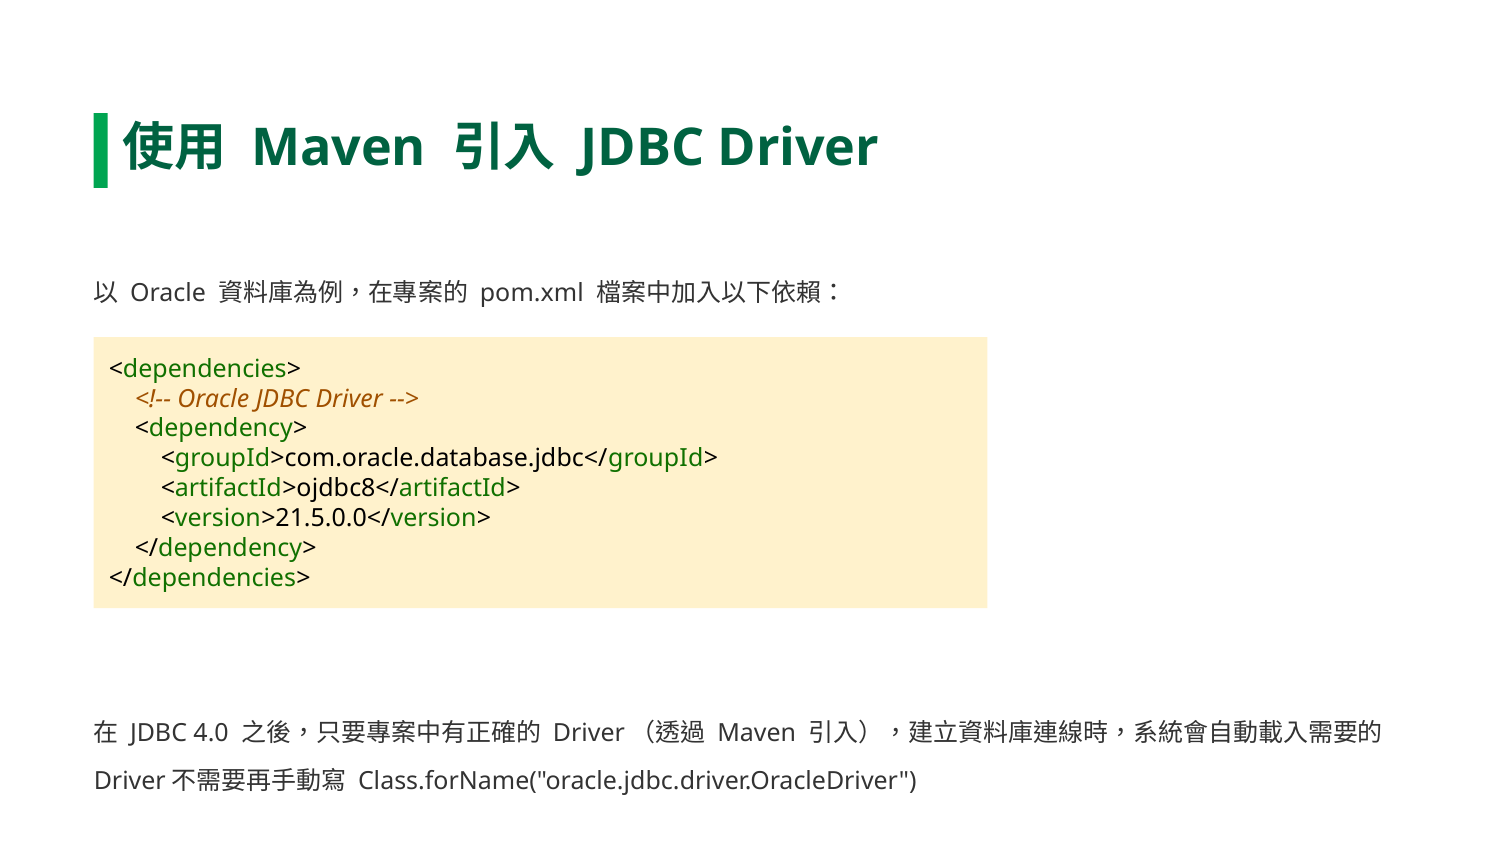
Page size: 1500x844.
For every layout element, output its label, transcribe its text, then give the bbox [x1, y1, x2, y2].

text_box 以 Oracle 資料庫為例，在專案的 pom.xml 檔案中加入以下依賴： [93, 258, 1442, 307]
text_box [93, 113, 108, 188]
text_box 使用 Maven 引入 JDBC Driver [123, 113, 1471, 176]
text_box 在 JDBC 4.0 之後，只要專案中有正確的 Driver（透過 Maven 引入），建立資料庫連線時，系統會自動載入需要的 Driver不需要再手動寫 Class.forName("oracle.jdbc.driver.OracleDriver") [93, 698, 1442, 795]
text_box <dependencies> <!-- Oracle JDBC Driver --> <dependency> <groupId>com.oracle.database.jdbc</groupId> <artifactId>ojdbc8</artifactId> <version>21.5.0.0</version> </dependency> </dependencies> [93, 337, 988, 609]
